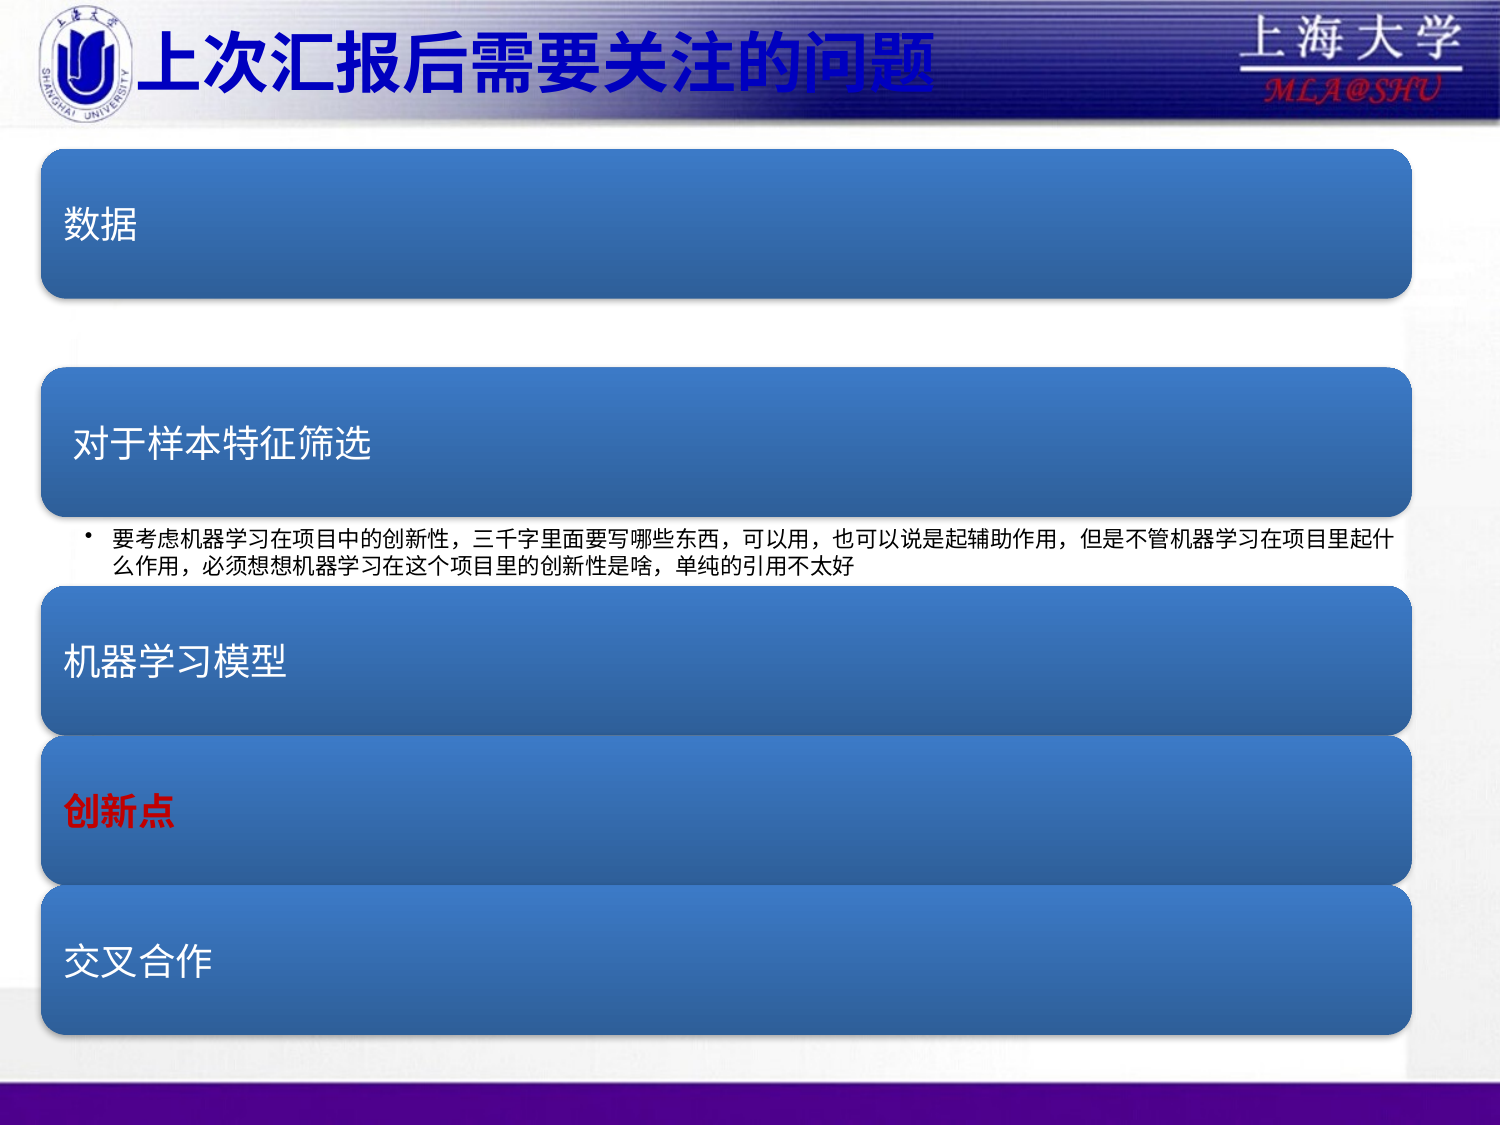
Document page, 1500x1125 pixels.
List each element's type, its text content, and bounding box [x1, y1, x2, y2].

title 上次汇报后需要关注的问题 [120, 0, 1471, 127]
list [41, 148, 1412, 1036]
picture [0, 0, 1500, 1125]
